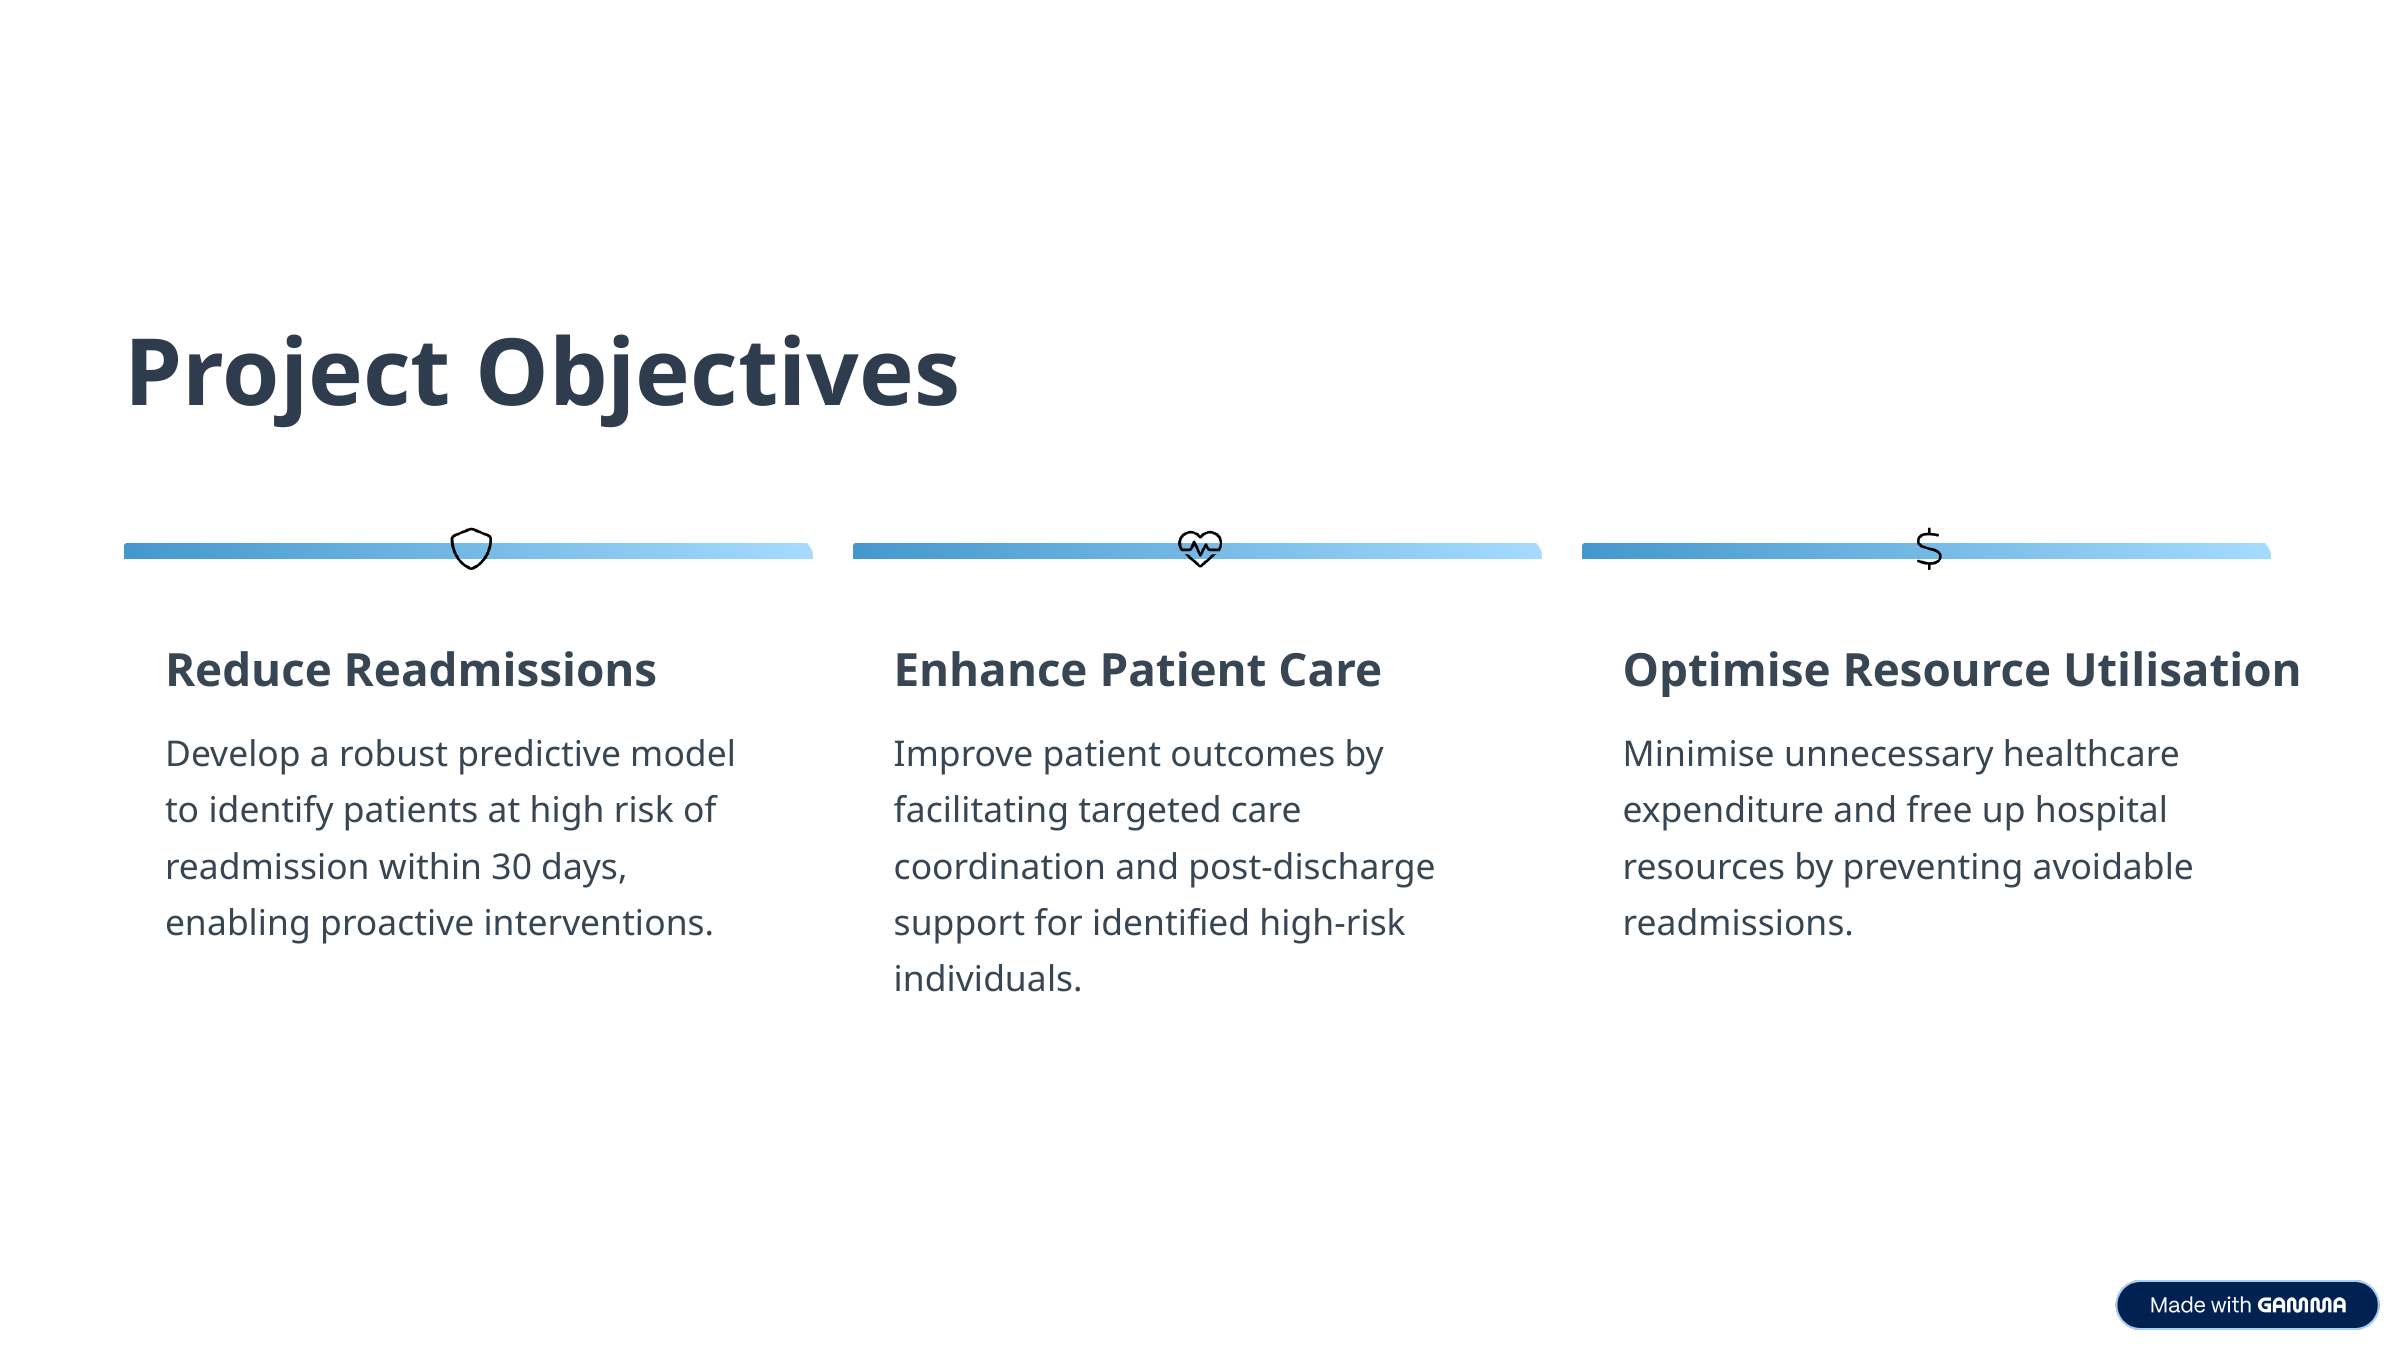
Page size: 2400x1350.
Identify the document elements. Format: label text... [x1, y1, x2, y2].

text_box [853, 564, 1547, 1043]
text_box Project Objectives [124, 307, 1060, 425]
text_box Develop a robust predictive model to identify patients at high risk of readmission within 30 days, enabling proactive interventions. [164, 717, 778, 945]
text_box Enhance Patient Care [893, 637, 1362, 697]
text_box Reduce Readmissions [164, 637, 633, 697]
text_box [124, 564, 818, 1043]
picture [2106, 1271, 2389, 1339]
text_box Improve patient outcomes by facilitating targeted care coordination and post-discharge support for identified high-risk individuals. [893, 717, 1507, 1002]
text_box Optimise Resource Utilisation [1622, 637, 2235, 697]
text_box Minimise unnecessary healthcare expenditure and free up hospital resources by preventing avoidable readmissions. [1622, 717, 2236, 945]
picture [1582, 495, 2276, 603]
picture [124, 495, 818, 603]
picture [853, 495, 1547, 603]
text_box [1582, 564, 2276, 1043]
